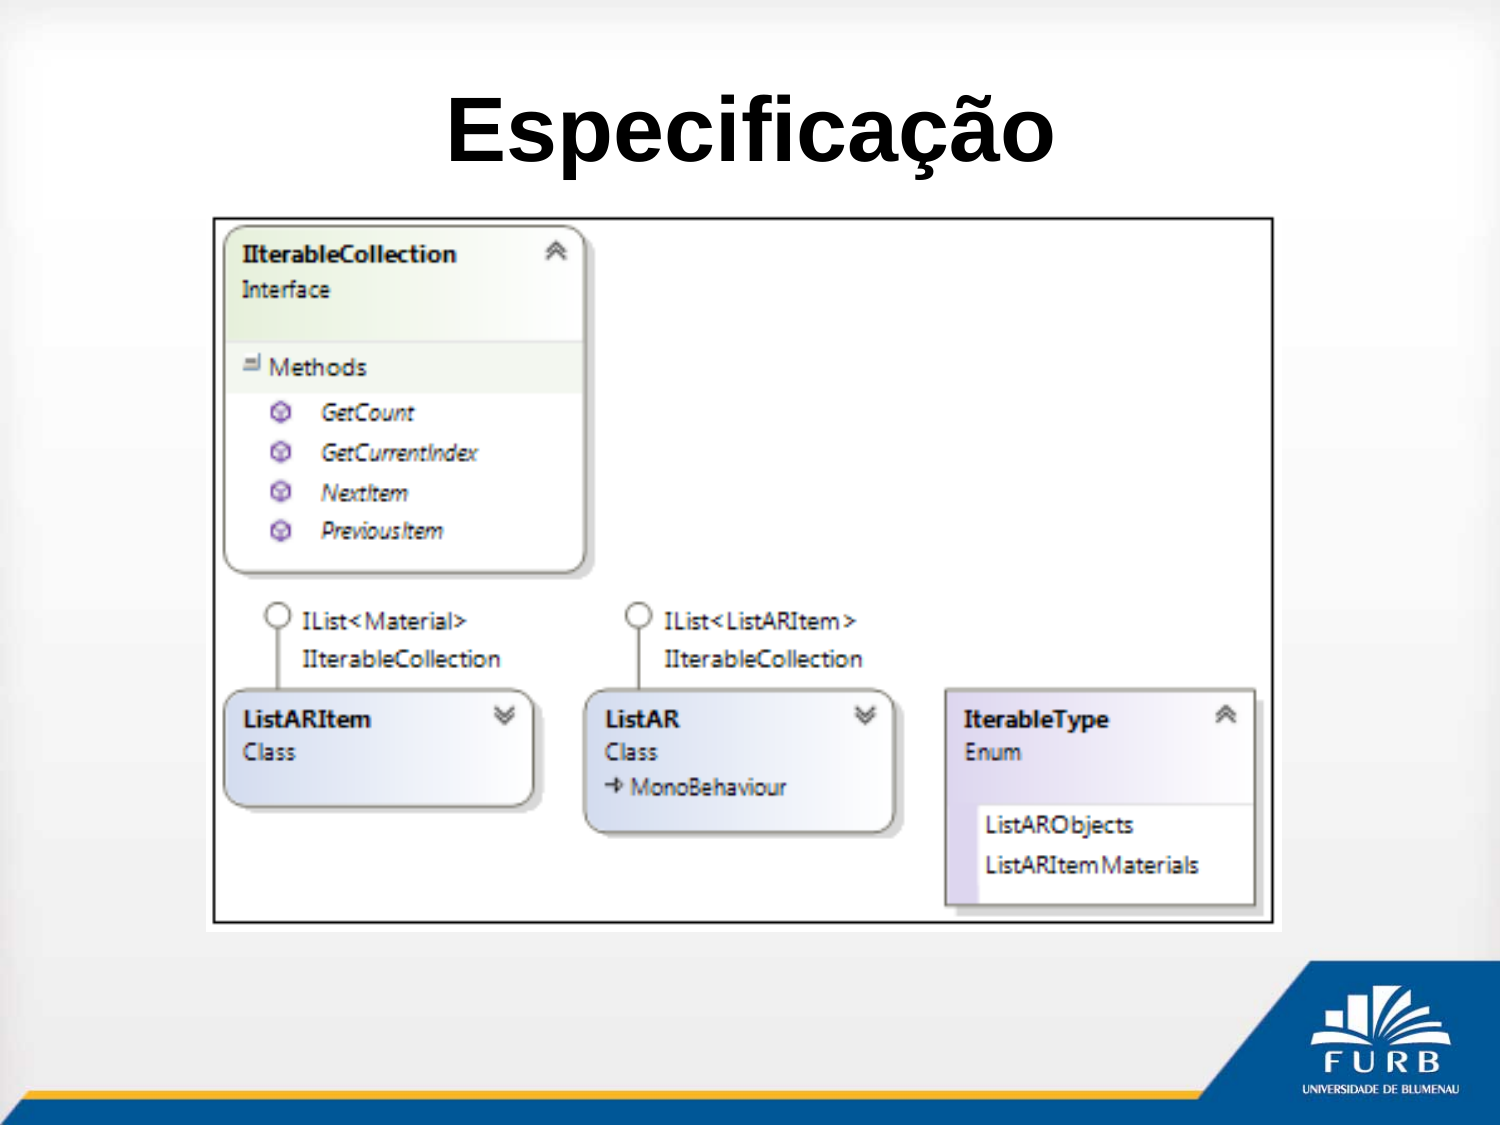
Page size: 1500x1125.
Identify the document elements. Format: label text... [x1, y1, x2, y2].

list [206, 207, 1282, 932]
picture [0, 0, 1500, 1125]
title Especificação [76, 30, 1427, 219]
